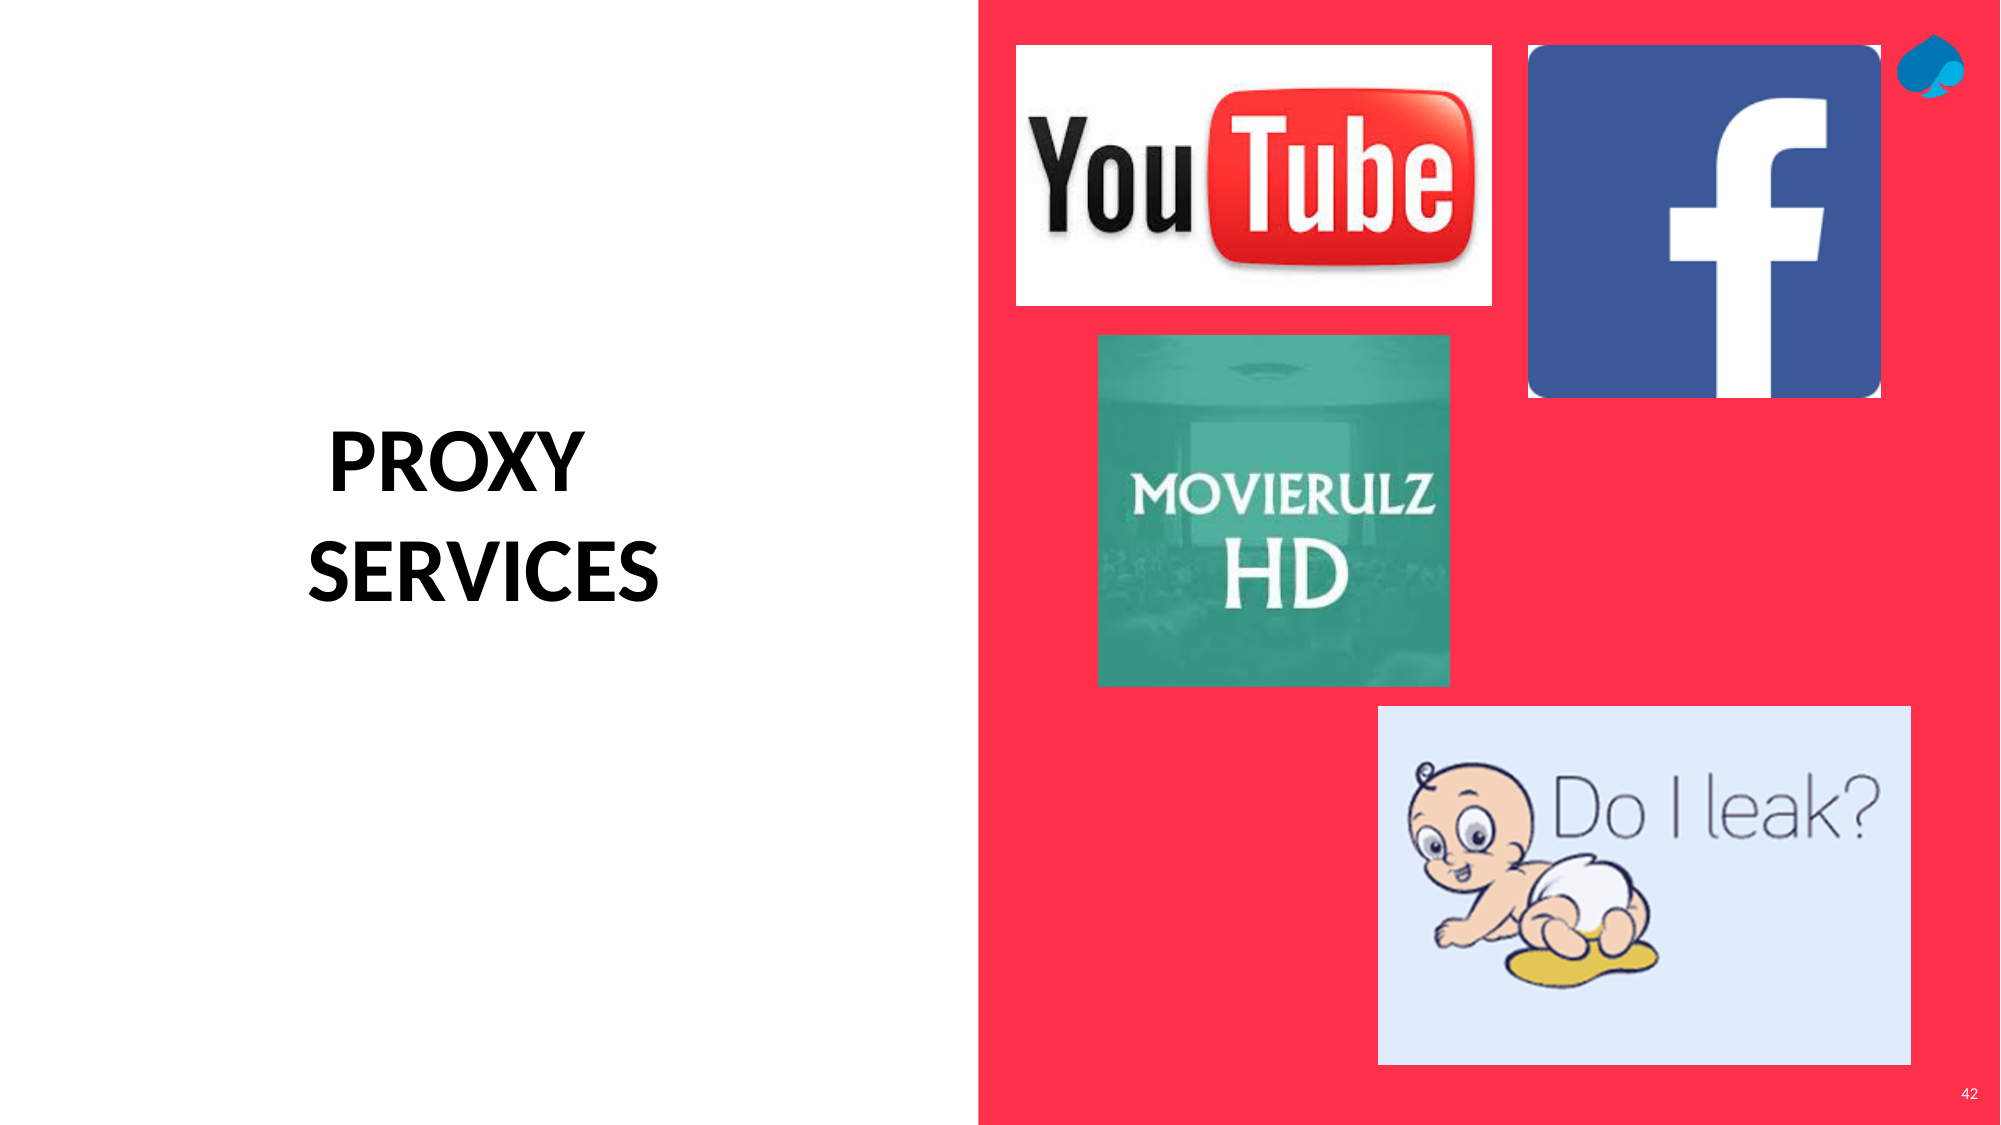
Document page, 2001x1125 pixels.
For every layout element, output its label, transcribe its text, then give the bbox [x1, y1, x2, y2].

picture [1935, 34, 1964, 62]
picture [1378, 706, 1911, 1065]
picture [1098, 335, 1450, 687]
picture [1016, 45, 1492, 306]
text_box PROXY SERVICES [292, 392, 929, 627]
picture [1528, 45, 1881, 398]
picture [1894, 34, 1964, 107]
